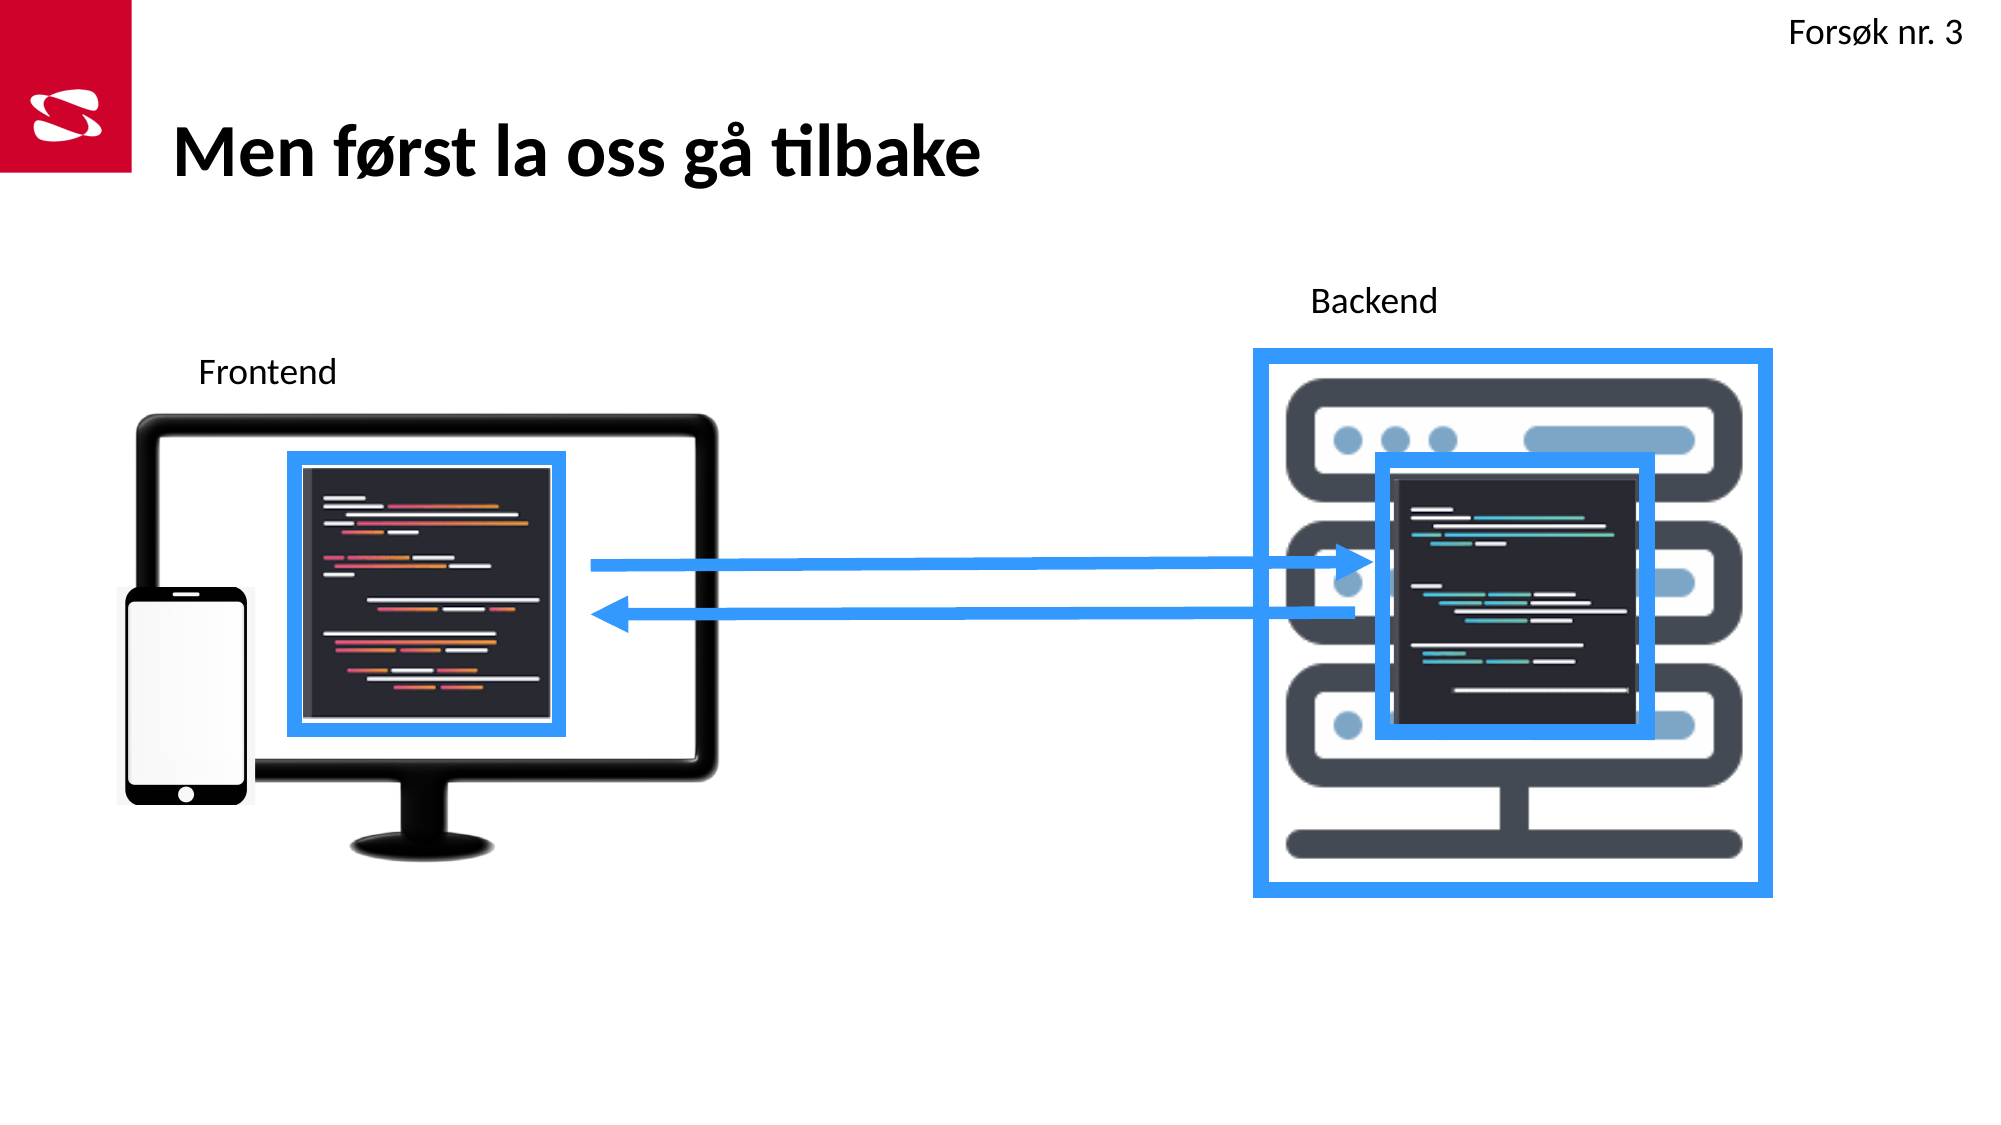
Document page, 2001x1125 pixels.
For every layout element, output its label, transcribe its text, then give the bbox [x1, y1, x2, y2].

title Men først la oss gå tilbake [157, 0, 1844, 200]
picture [77, 371, 777, 891]
picture [30, 89, 102, 142]
text_box Frontend [183, 339, 661, 371]
text_box Backend [1295, 268, 1773, 327]
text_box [590, 562, 1374, 566]
picture [1210, 327, 1819, 935]
text_box Forsøk nr. 3 [1773, 0, 2000, 60]
